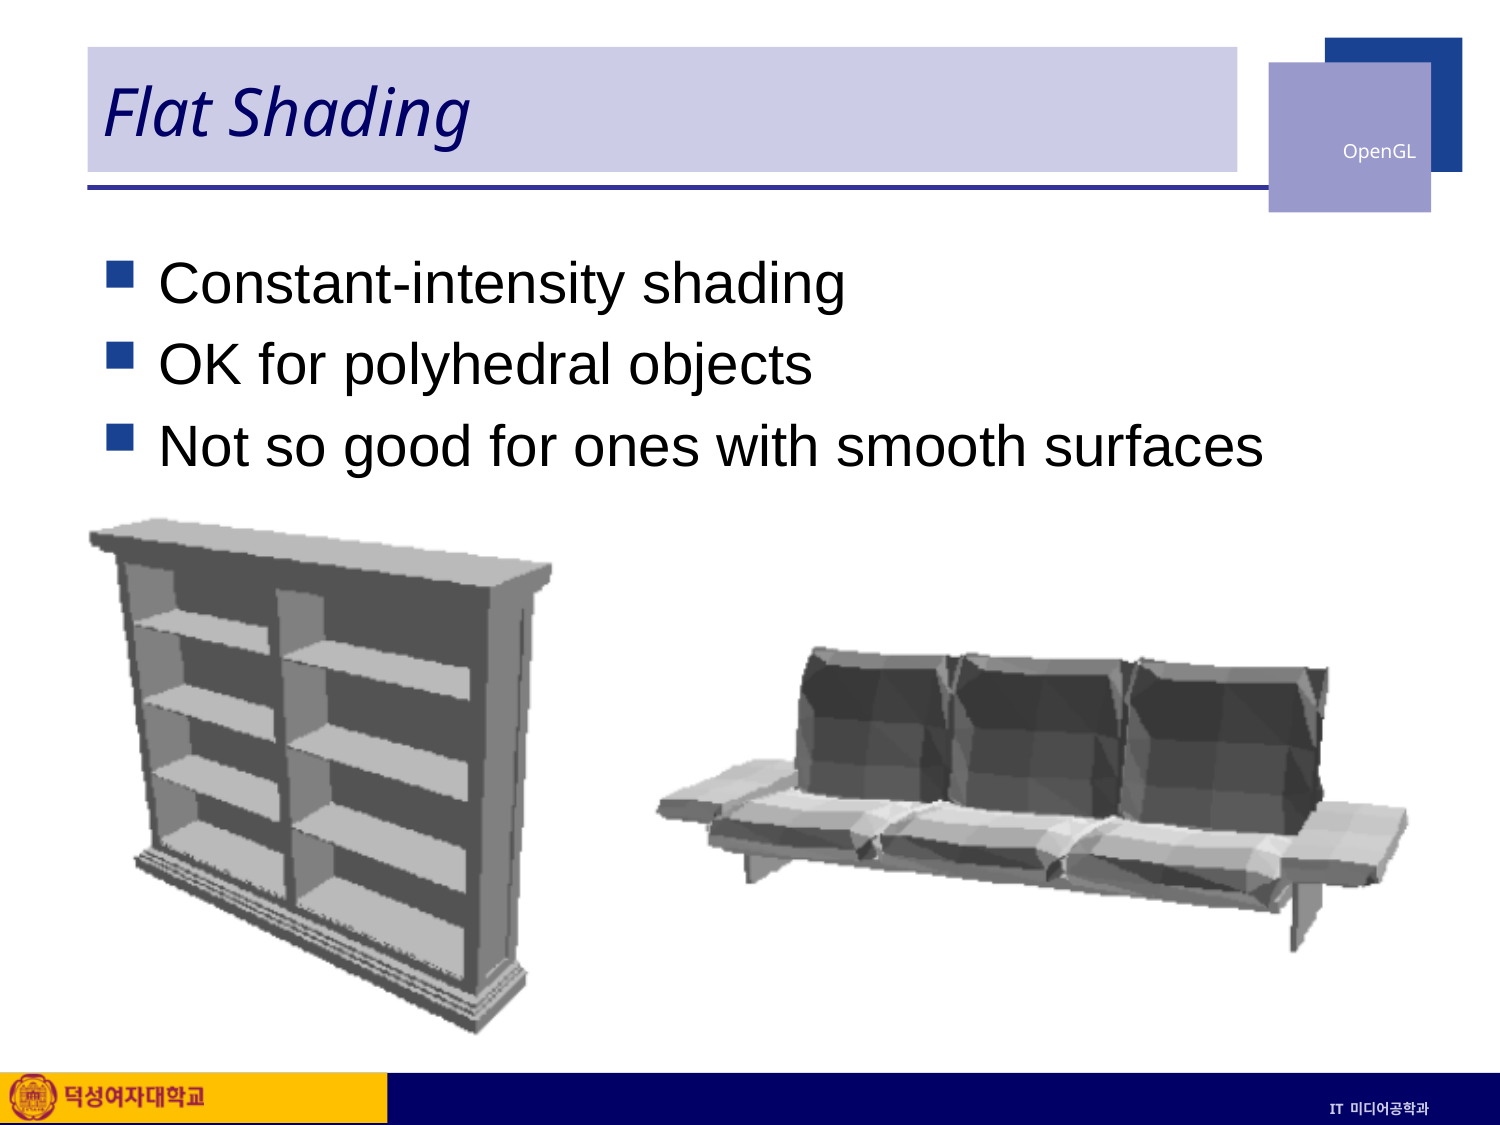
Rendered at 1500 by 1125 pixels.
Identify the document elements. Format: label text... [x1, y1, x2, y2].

list Constant-intensity shading OK for polyhedral objects Not so good for ones with smooth surfaces [87, 237, 1425, 1013]
picture [0, 1034, 228, 1125]
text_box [81, 512, 1419, 1045]
title Flat Shading [87, 46, 1238, 172]
